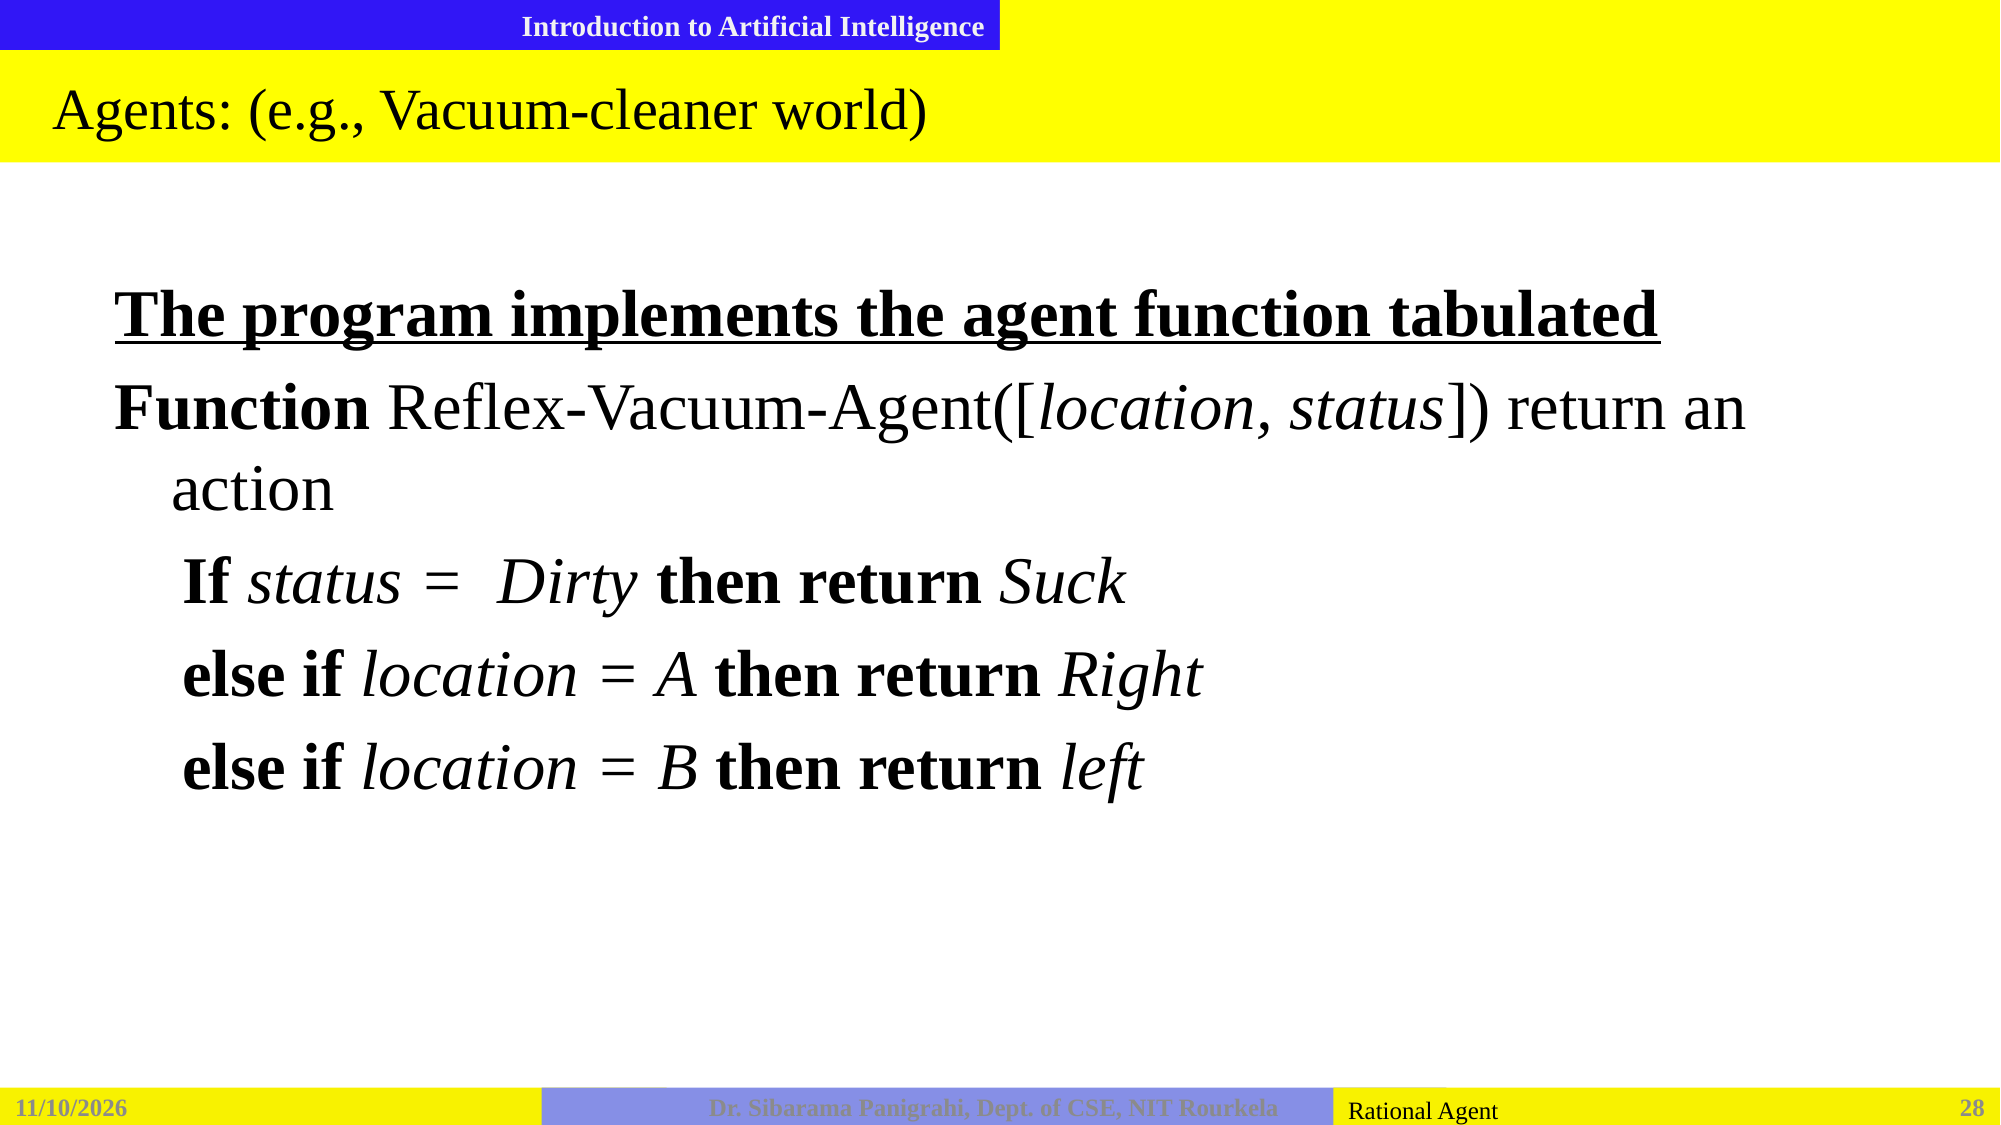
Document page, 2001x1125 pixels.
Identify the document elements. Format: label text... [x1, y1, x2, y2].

slide_number 28 [1954, 1087, 2000, 1125]
title Agents: (e.g., Vacuum-cleaner world) [0, 50, 2000, 163]
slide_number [0, 1087, 541, 1125]
list The program implements the agent function tabulated Function Reflex-Vacuum-Agent([location, status]) return an action If status = Dirty then return Suck else if location = A then return Right else if location = B then return left [99, 262, 1900, 1005]
text_box Rational Agent [1333, 1087, 1954, 1125]
footer Dr. Sibarama Panigrahi, Dept. of CSE, NIT Rourkela [541, 1087, 1333, 1125]
